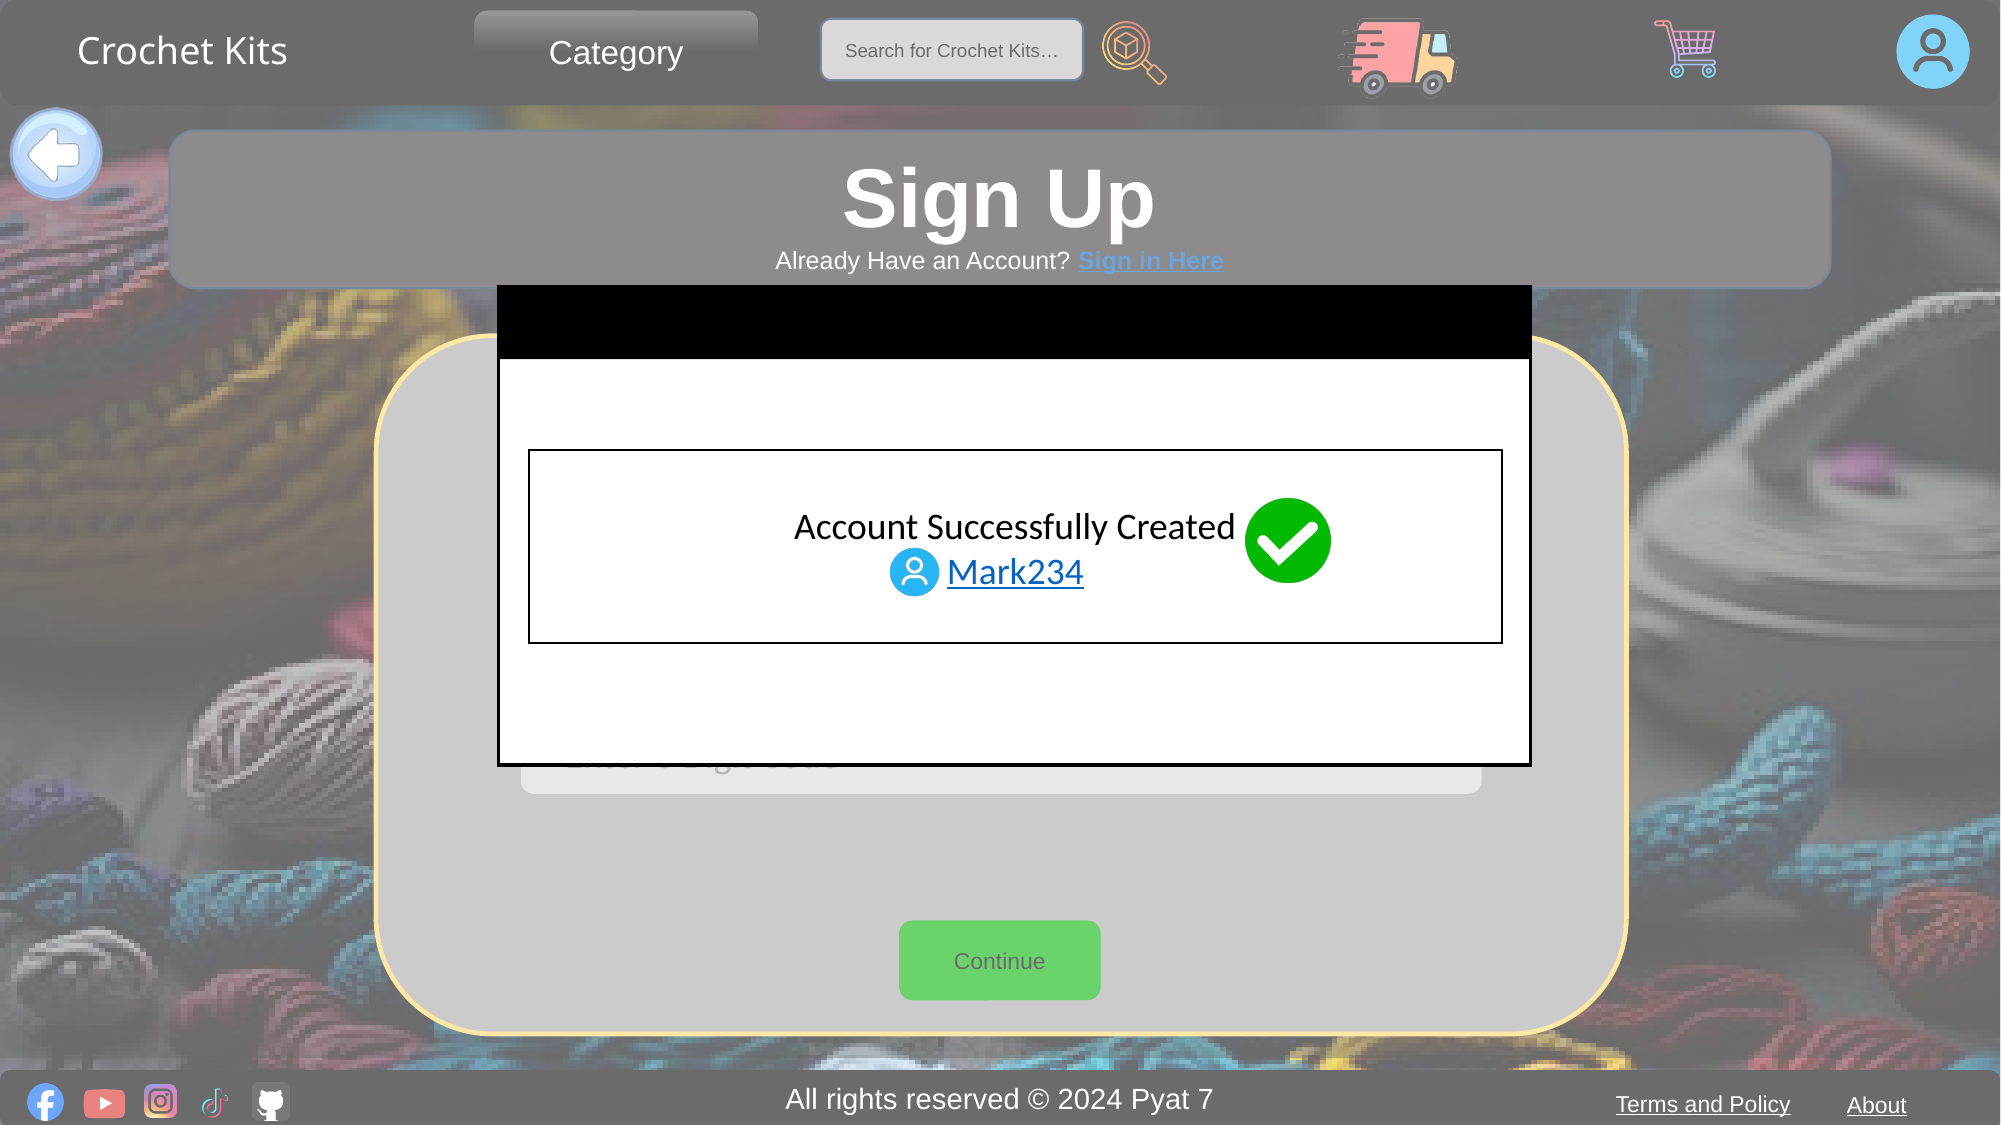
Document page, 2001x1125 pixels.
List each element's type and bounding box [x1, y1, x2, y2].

picture [887, 545, 942, 599]
text_box [0, 1070, 2000, 1125]
picture [1334, 13, 1460, 102]
text_box [498, 286, 1531, 766]
picture [7, 107, 105, 201]
text_box [376, 335, 1627, 1035]
text_box [0, 0, 2000, 106]
text_box [0, 106, 2000, 1070]
